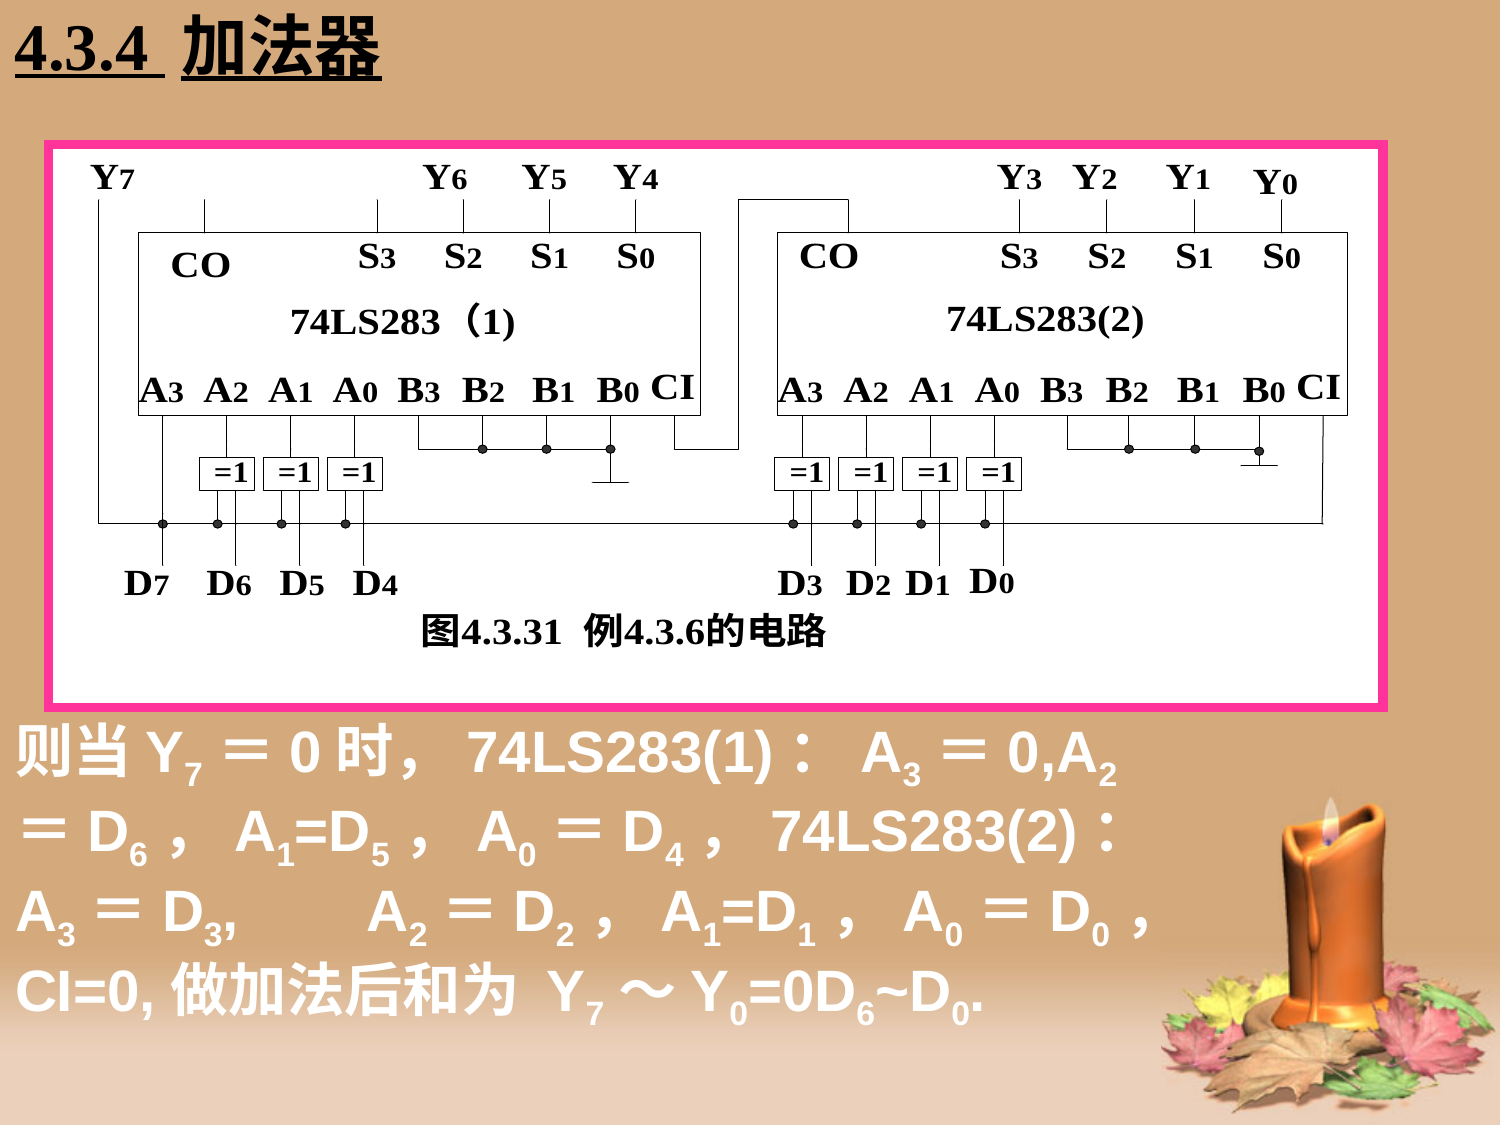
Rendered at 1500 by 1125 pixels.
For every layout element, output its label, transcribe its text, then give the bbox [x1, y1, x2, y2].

picture [0, 0, 1500, 1125]
text_box 4.3.4 加法器 [0, 0, 533, 88]
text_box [52, 148, 1379, 704]
title 则当Y7＝0时，74LS283(1)：A3＝0,A2＝D6，A1=D5，A0＝D4，74LS283(2)：A3＝D3, A2＝D2，A1=D1，A0＝D0， CI=0,做加法后和为 Y7～Y0=0D6~D0. [0, 704, 1199, 1043]
